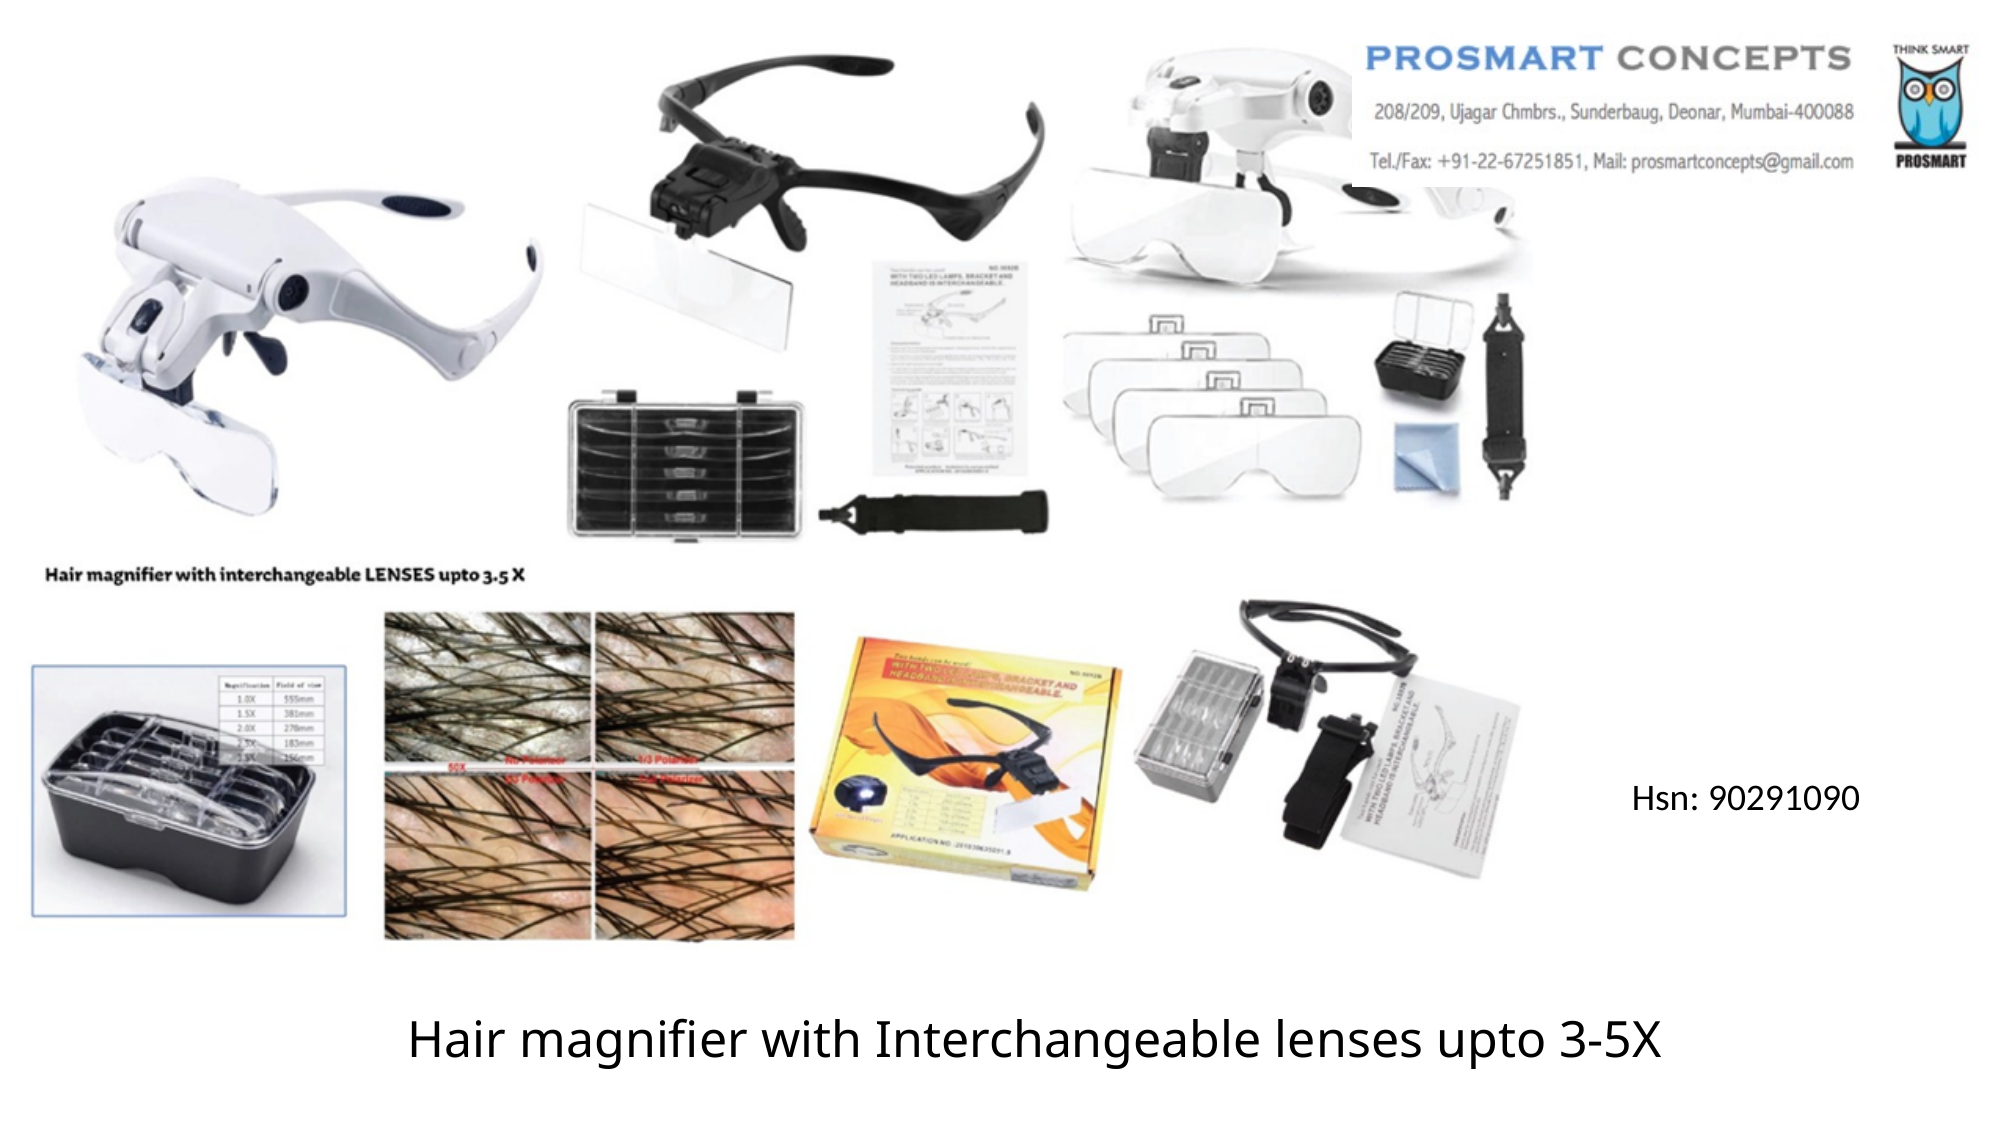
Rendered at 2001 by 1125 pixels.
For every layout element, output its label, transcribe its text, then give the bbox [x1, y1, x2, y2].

picture [16, 20, 1984, 958]
text_box Hsn: 90291090 [1624, 765, 1892, 826]
text_box Hair magnifier with Interchangeable lenses upto 3-5X [206, 999, 1864, 1075]
